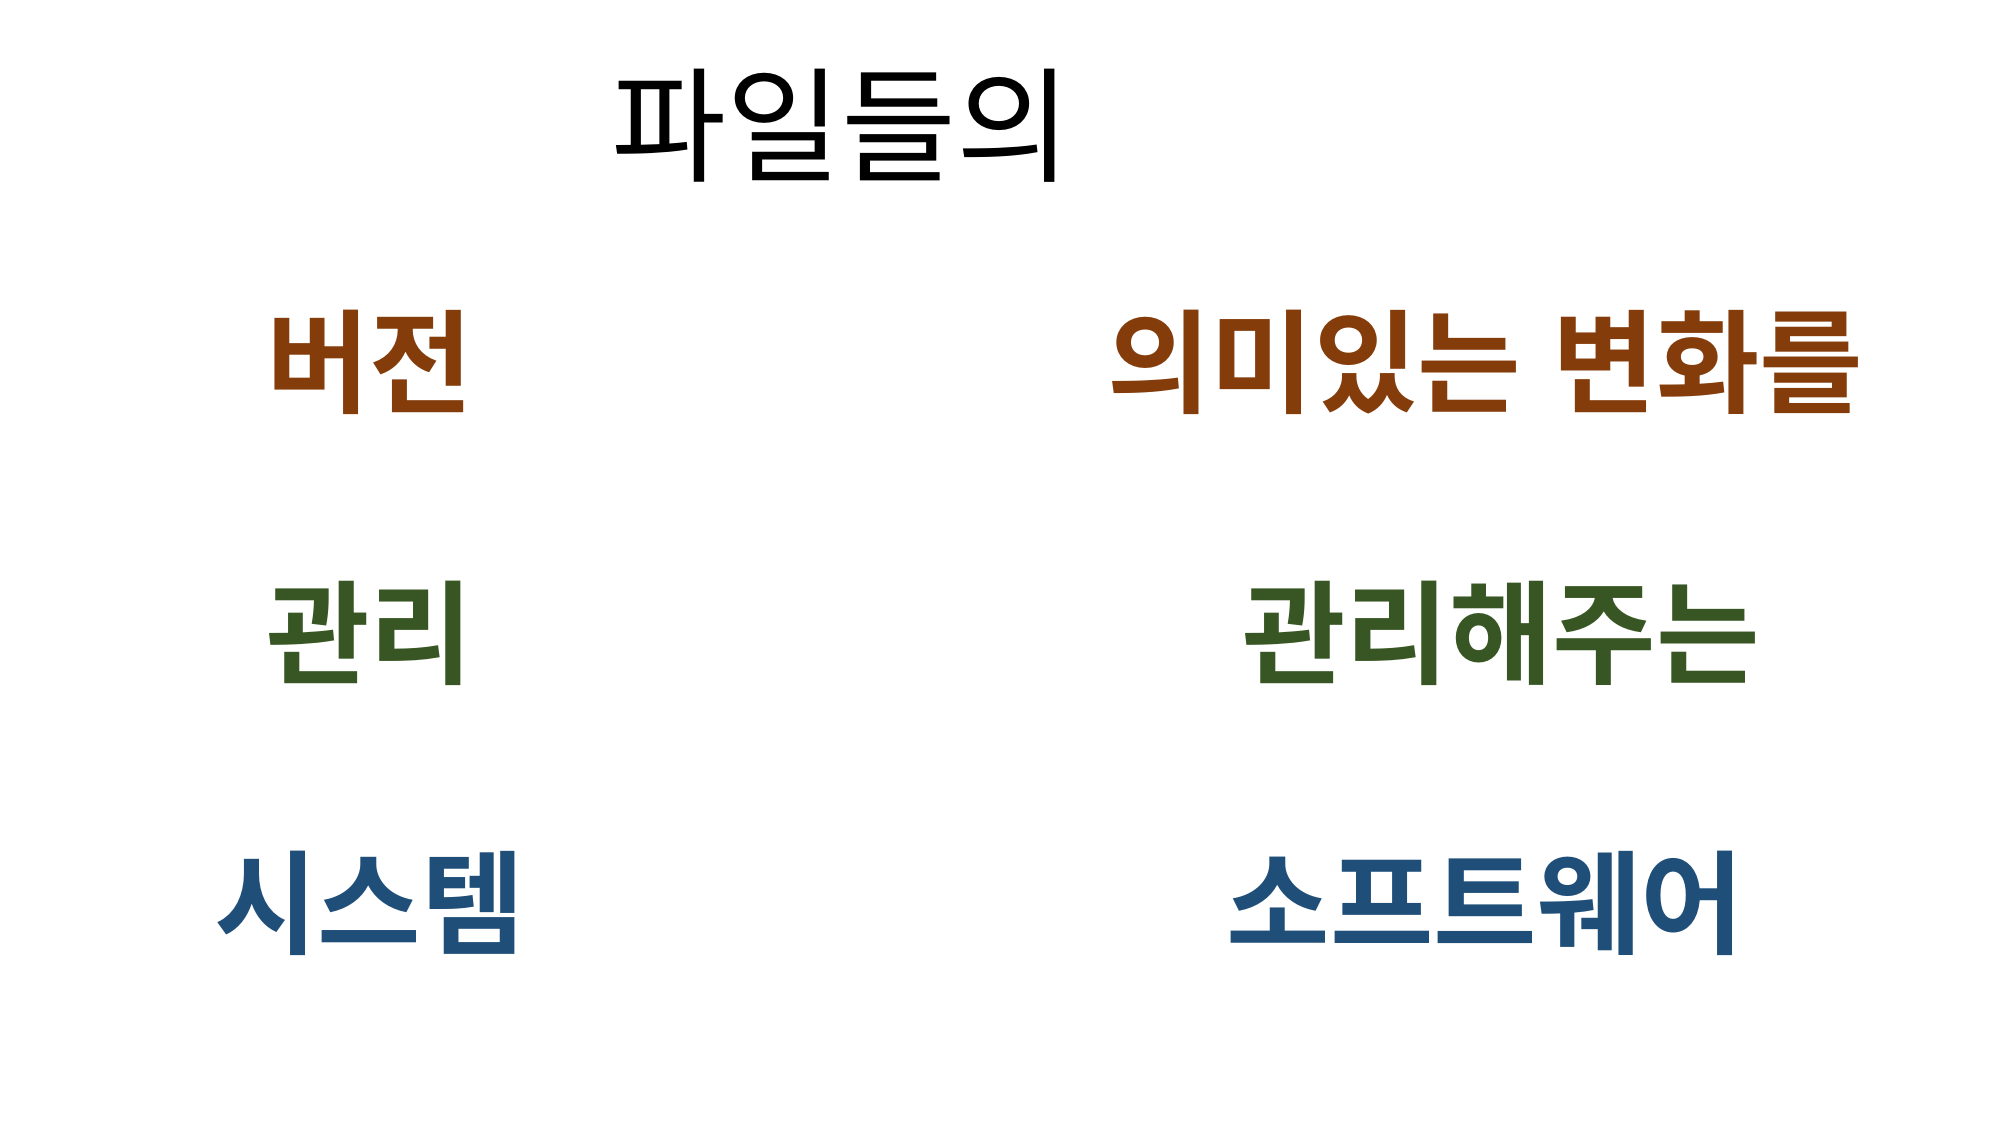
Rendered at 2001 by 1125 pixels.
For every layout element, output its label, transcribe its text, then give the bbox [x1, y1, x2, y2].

text_box 버전 관리 시스템 [0, 0, 740, 1125]
title 의미있는 변화를 관리해주는 소프트웨어 [970, 0, 2000, 1125]
text_box 파일들의 [596, 40, 1087, 206]
